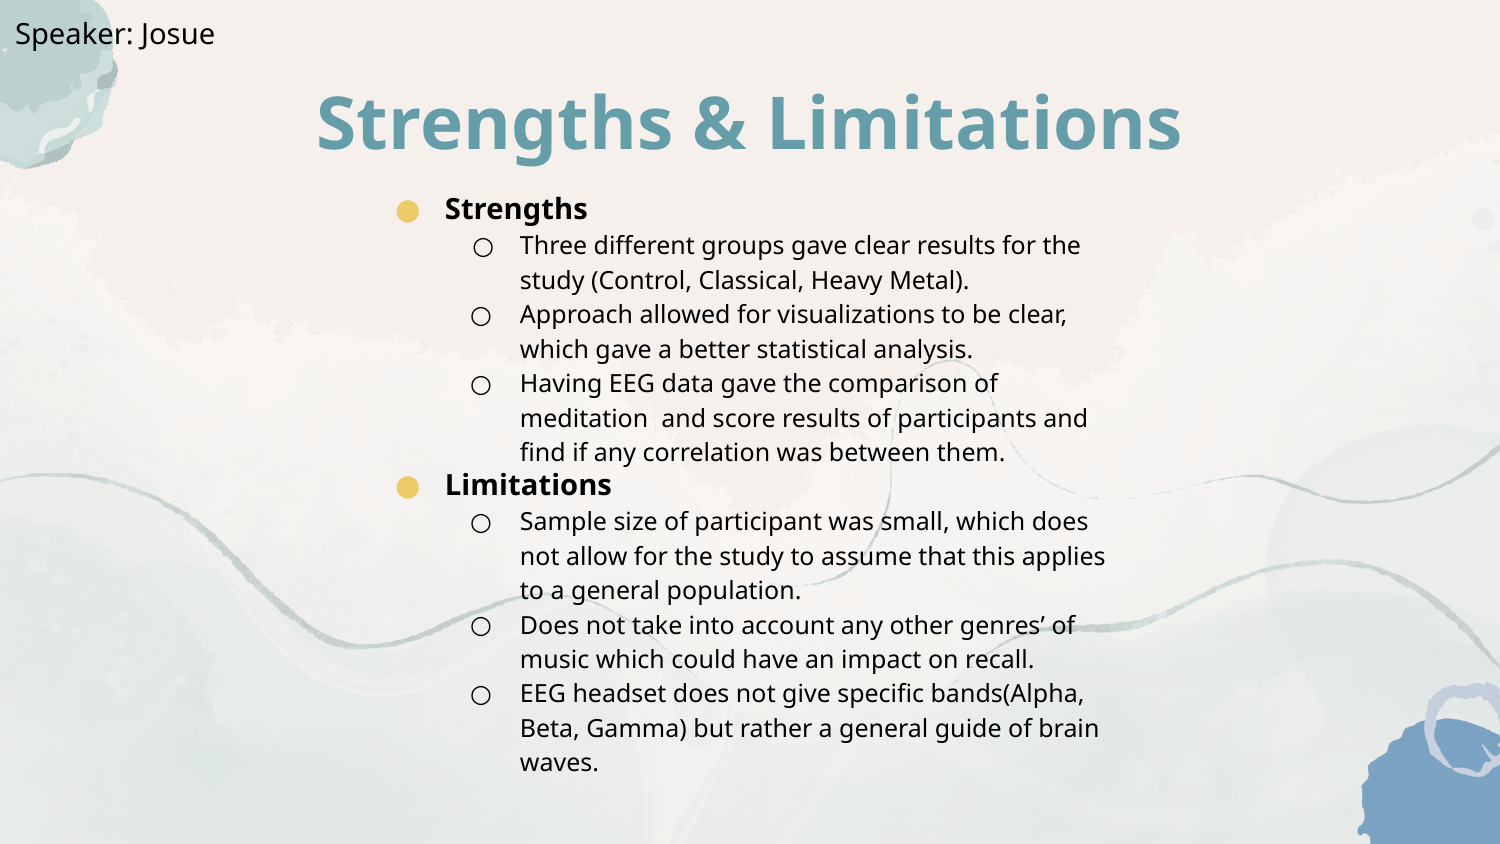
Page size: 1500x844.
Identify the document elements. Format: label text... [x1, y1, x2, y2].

text_box Speaker: Josue [0, 0, 493, 65]
title Strengths & Limitations [118, 72, 1382, 167]
list Strengths Three different groups gave clear results for the study (Control, Classical, Heavy Metal). Approach allowed for visualizations to be clear, which gave a better statistical analysis. Having EEG data gave the comparison of meditation and score results of participants and find if any correlation was between them. Limitations Sample size of participant was small, which does not allow for the study to assume that this applies to a general population. Does not take into account any other genres’ of music which could have an impact on recall. EEG headset does not give specific bands(Alpha, Beta, Gamma) but rather a general guide of brain waves. [355, 212, 1145, 756]
